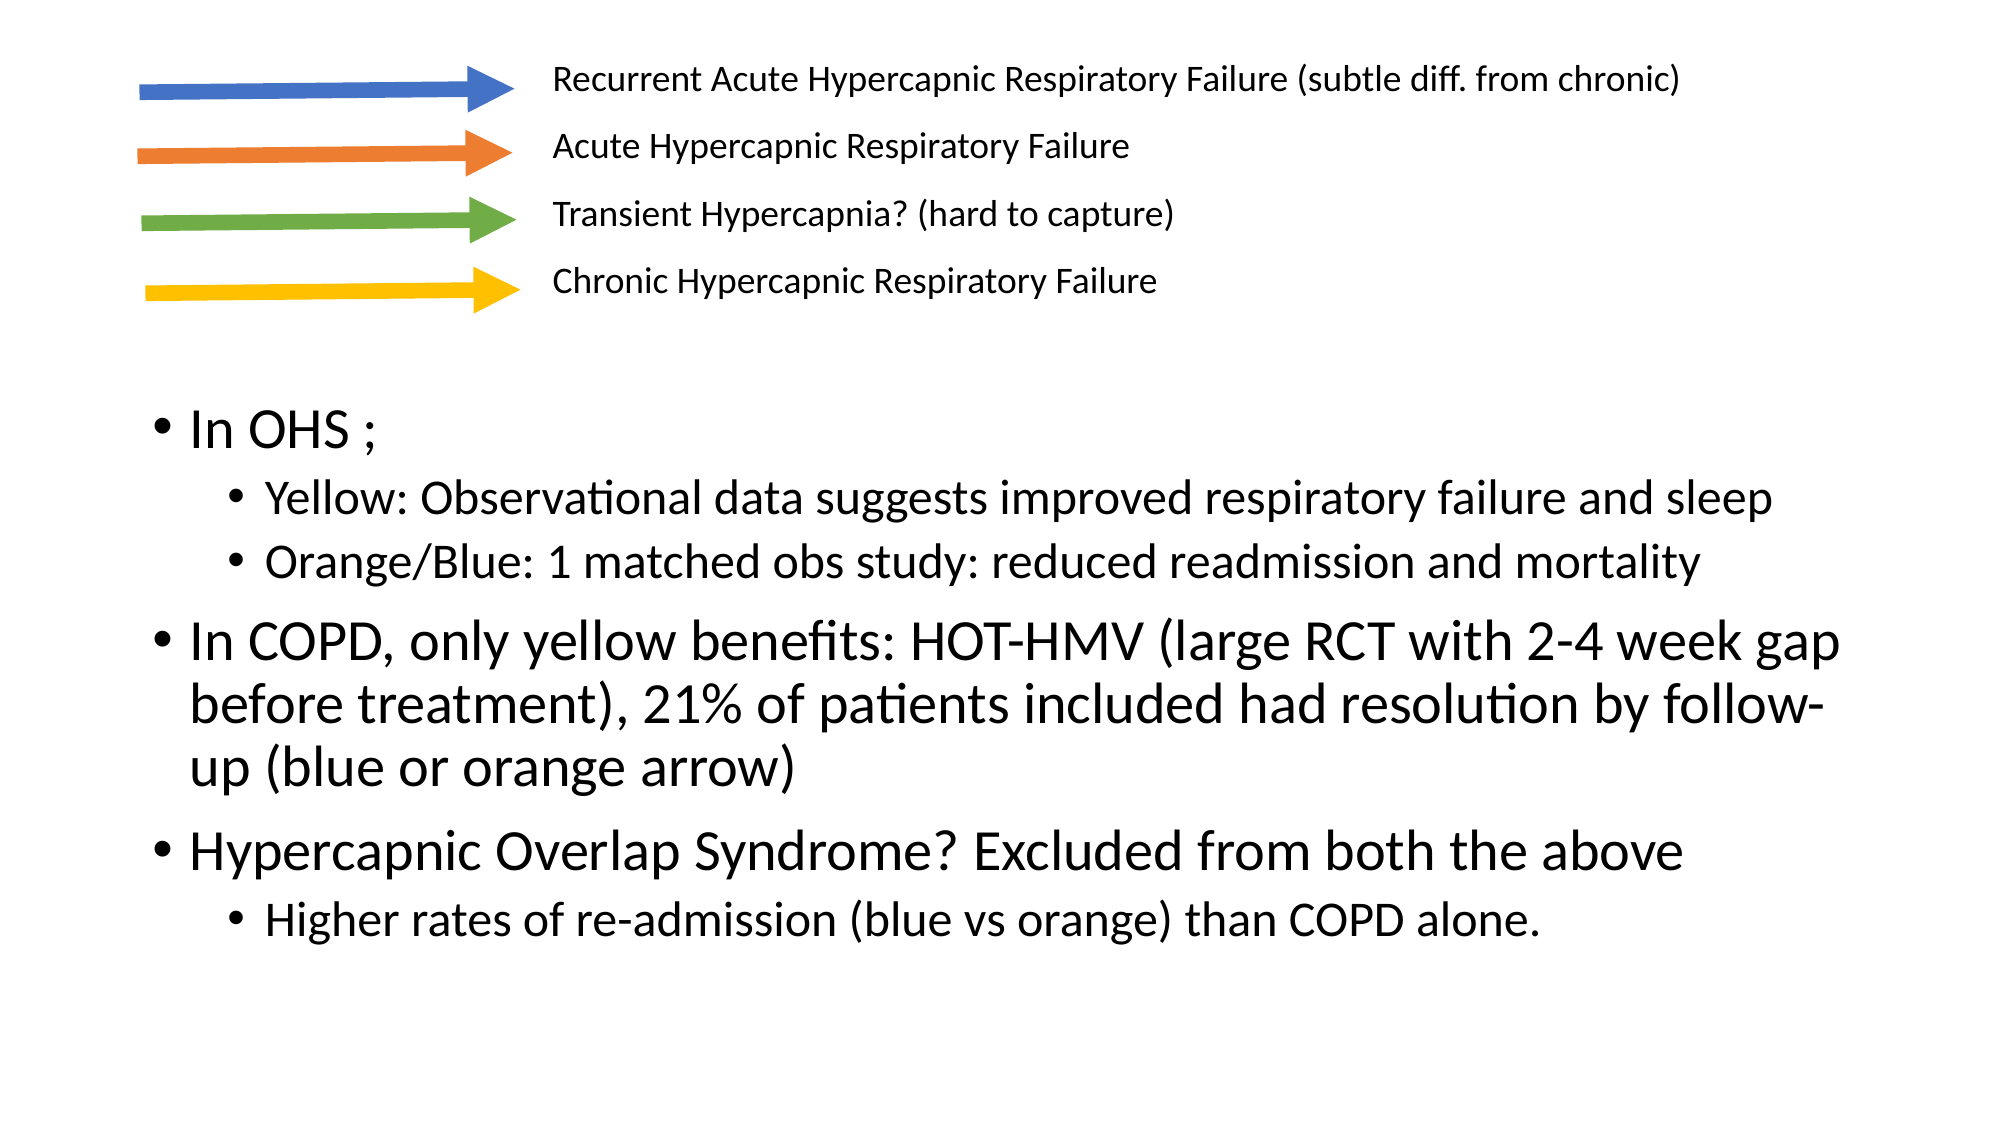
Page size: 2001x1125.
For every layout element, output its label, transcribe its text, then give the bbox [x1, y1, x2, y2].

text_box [137, 2, 1756, 331]
list In OHS ; Yellow: Observational data suggests improved respiratory failure and sleep Orange/Blue: 1 matched obs study: reduced readmission and mortality In COPD, only yellow benefits: HOT-HMV (large RCT with 2-4 week gap before treatment), 21% of patients included had resolution by follow-up (blue or orange arrow) Hypercapnic Overlap Syndrome? Excluded from both the above Higher rates of re-admission (blue vs orange) than COPD alone. [137, 299, 1863, 1014]
